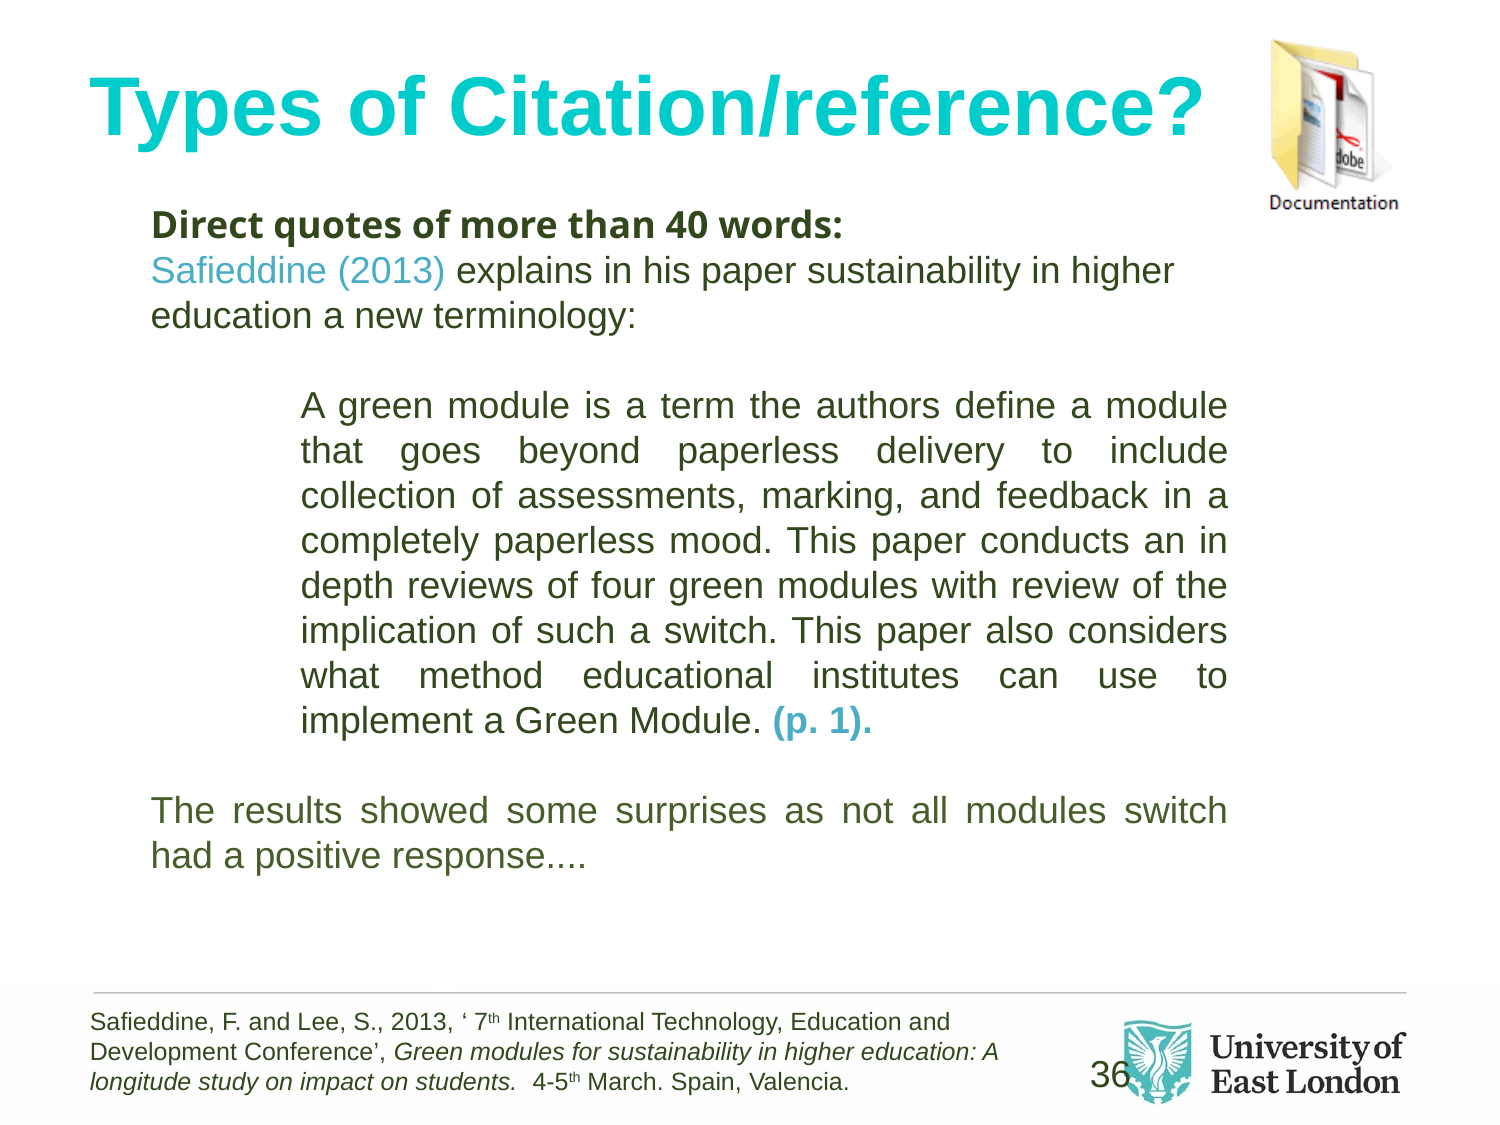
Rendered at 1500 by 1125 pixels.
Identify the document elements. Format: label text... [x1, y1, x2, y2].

text_box 36 [1074, 1042, 1425, 1103]
picture [0, 980, 1500, 1125]
picture [1245, 30, 1419, 230]
text_box Safieddine, F. and Lee, S., 2013, ‘ 7th International Technology, Education and Development Conference’, Green modules for sustainability in higher education: A longitude study on impact on students. 4-5th March. Spain, Valencia. [74, 998, 1115, 1103]
text_box Types of Citation/reference? [74, 45, 1241, 233]
text_box Direct quotes of more than 40 words: Safieddine (2013) explains in his paper sustainability in higher education a new terminology: A green module is a term the authors define a module that goes beyond paperless delivery to include collection of assessments, marking, and feedback in a completely paperless mood. This paper conducts an in depth reviews of four green modules with review of the implication of such a switch. This paper also considers what method educational institutes can use to implement a Green Module. (p. 1). The results showed some surprises as not all modules switch had a positive response.... [135, 233, 1243, 884]
